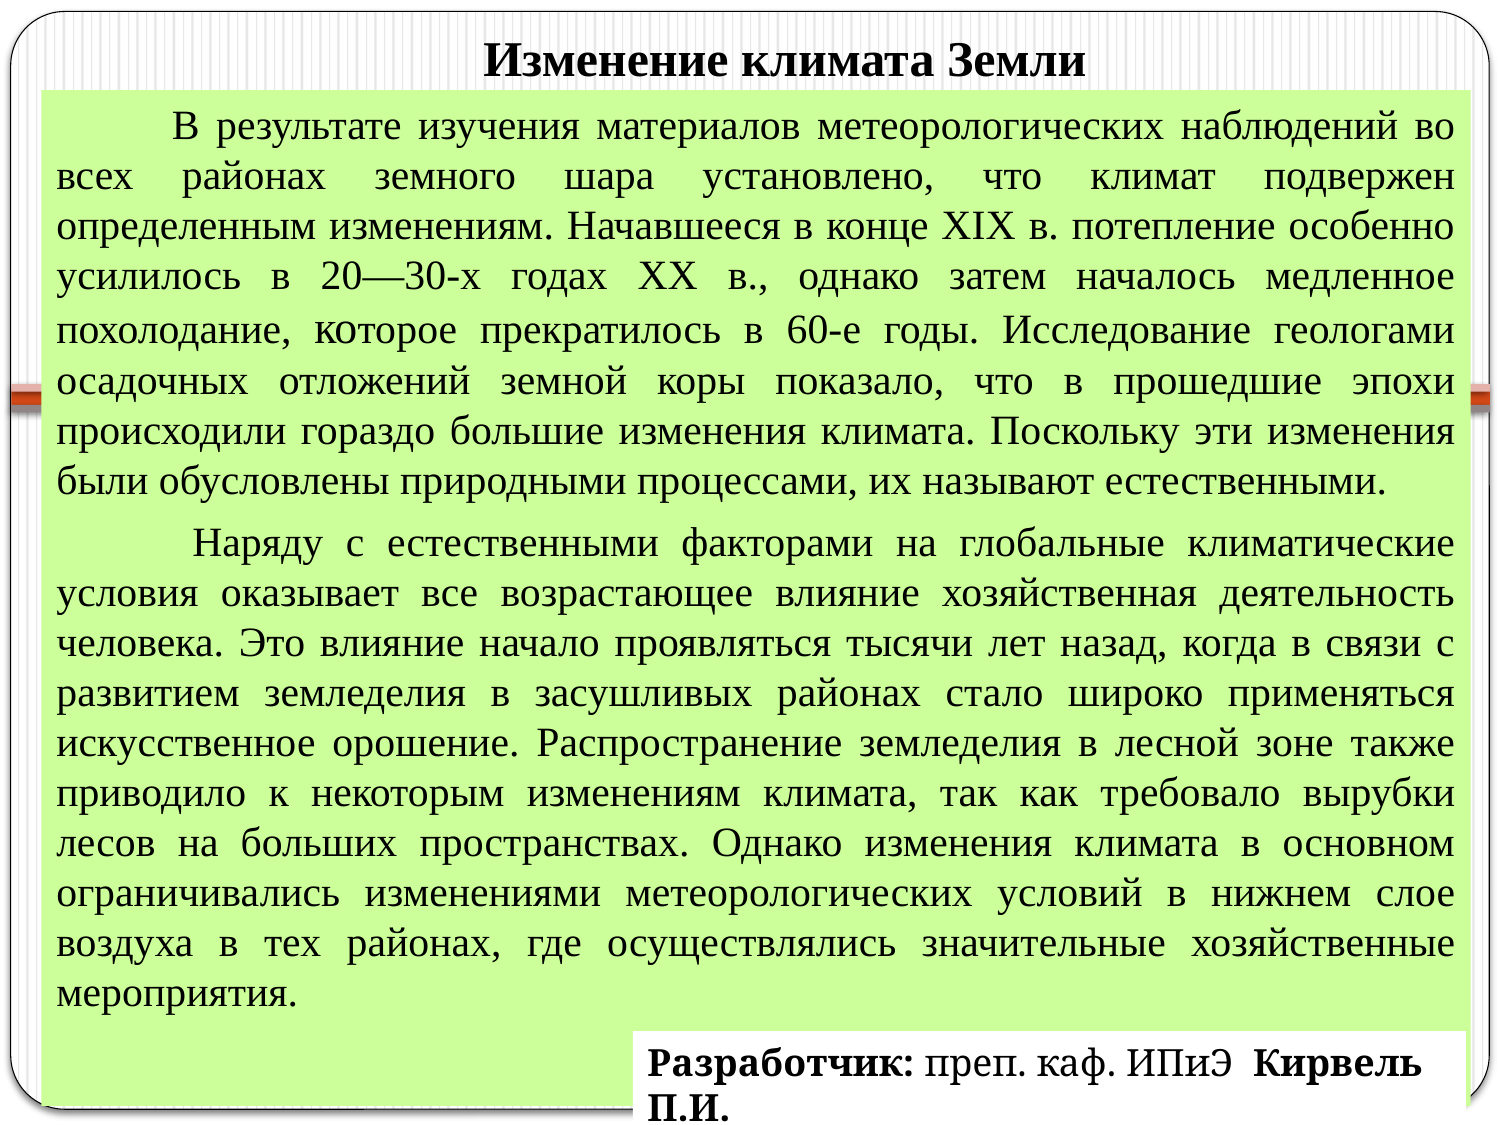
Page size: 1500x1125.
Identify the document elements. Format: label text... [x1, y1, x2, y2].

list В результате изучения материалов метеорологических наблюдений во всех районах земного шара установлено, что климат подвержен определенным изменениям. Начавшееся в конце XIX в. потепление особенно усилилось в 20—30-х годах XX в., однако затем началось медленное похолодание, которое прекратилось в 60-е годы. Исследование геологами осадочных отложений земной коры показало, что в прошедшие эпохи происходили гораздо большие изменения климата. Поскольку эти изменения были обусловлены природными процессами, их называют естественными. Наряду с естественными факторами на глобальные климатические условия оказывает все возрастающее влияние хозяйственная деятельность человека. Это влияние начало проявляться тысячи лет назад, когда в связи с развитием земледелия в засушливых районах стало широко применяться искусственное орошение. Распространение земледелия в лесной зоне также приводило к некоторым изменениям климата, так как требовало вырубки лесов на больших пространствах. Однако изменения климата в основном ограничивались изменениями метеорологических условий в нижнем слое воздуха в тех районах, где осуществлялись значительные хозяйственные мероприятия. [41, 89, 1471, 1107]
title Изменение климата Земли [147, 30, 1423, 89]
text_box Разработчик: преп. каф. ИПиЭ Кирвель П.И. [632, 1031, 1466, 1125]
